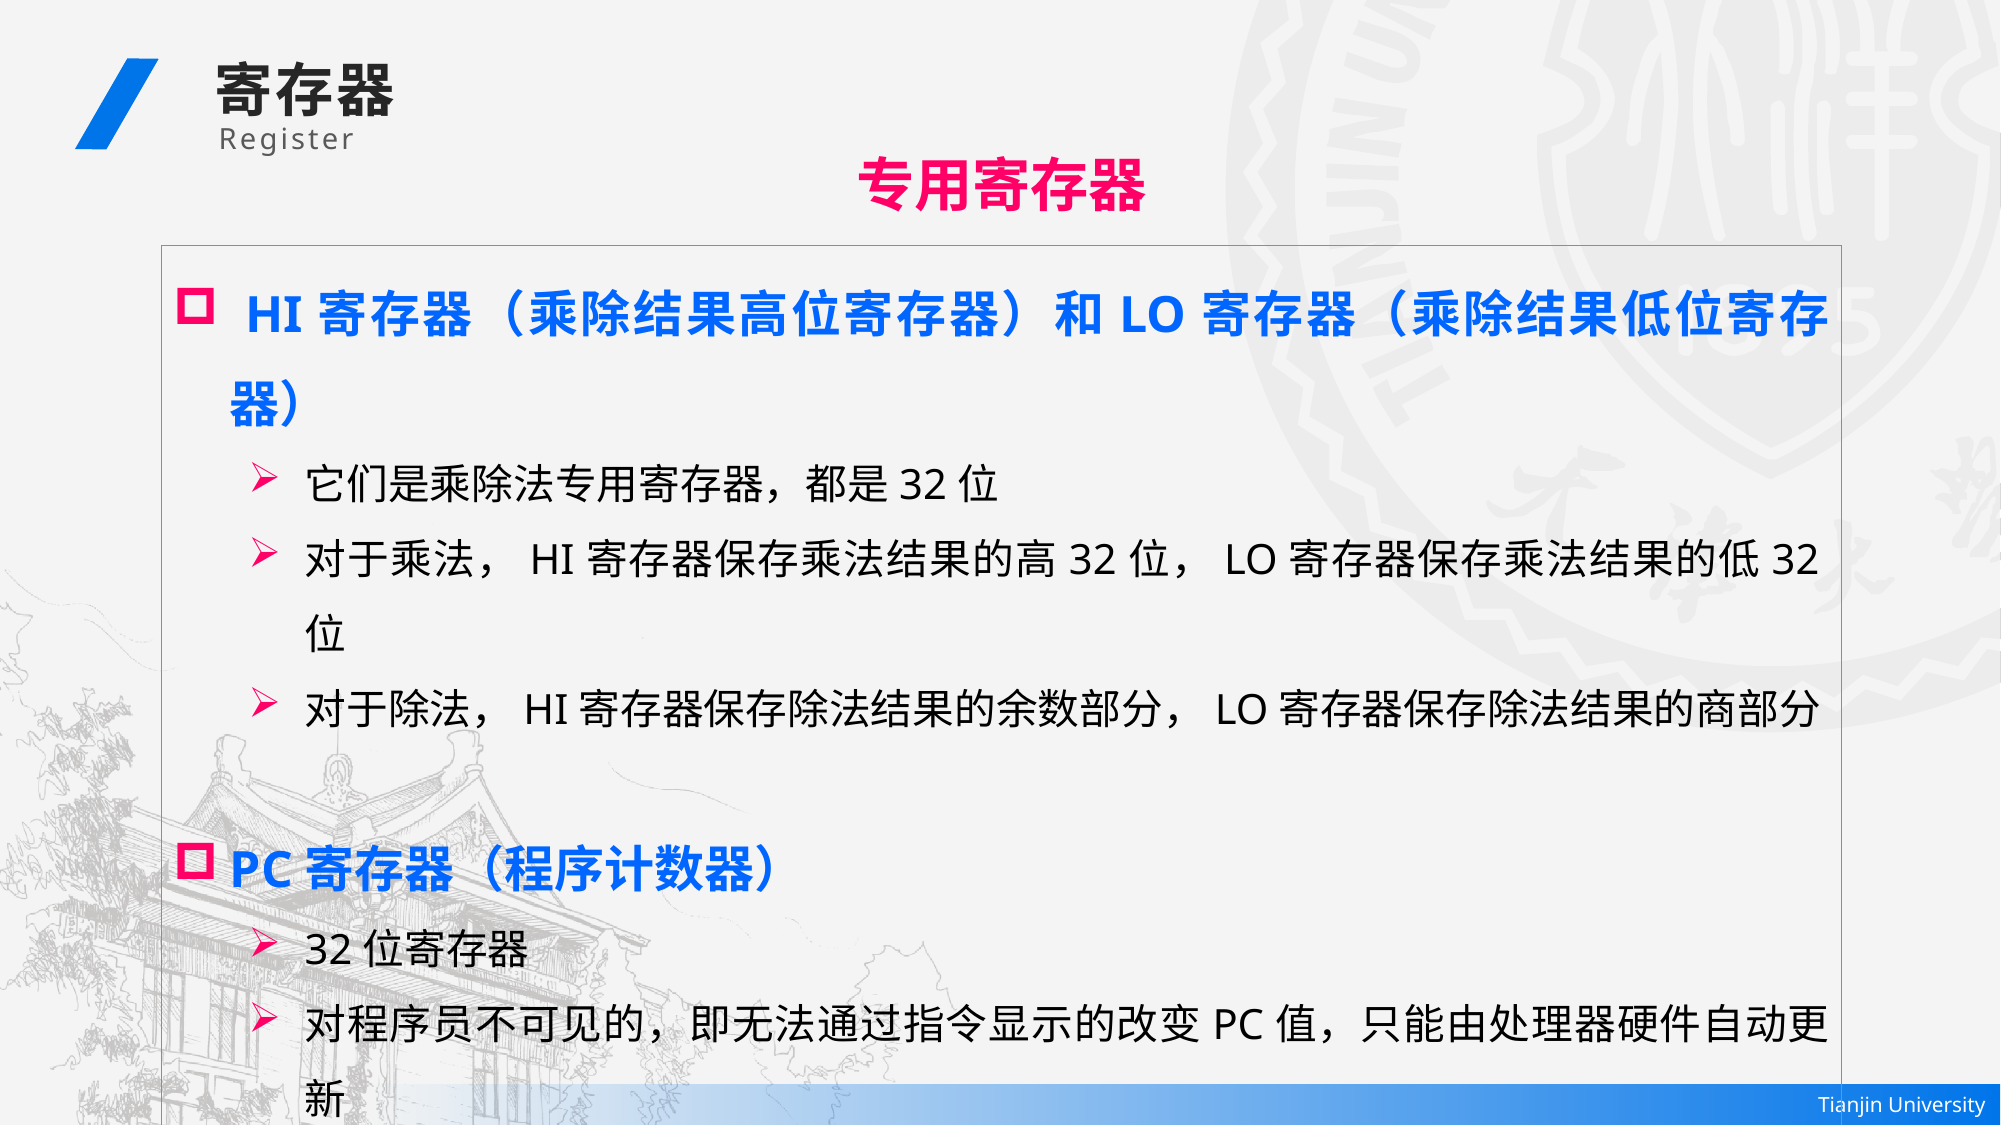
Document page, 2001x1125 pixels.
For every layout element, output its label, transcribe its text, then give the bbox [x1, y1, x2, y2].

text_box 专用寄存器 [824, 148, 1179, 230]
text_box [74, 98, 104, 150]
text_box HI寄存器（乘除结果高位寄存器）和LO寄存器（乘除结果低位寄存器） 它们是乘除法专用寄存器，都是32位 对于乘法，HI寄存器保存乘法结果的高32位，LO寄存器保存乘法结果的低32位 对于除法，HI寄存器保存除法结果的余数部分，LO寄存器保存除法结果的商部分 PC寄存器（程序计数器） 32位寄存器 对程序员不可见的，即无法通过指令显示的改变PC值，只能由处理器硬件自动更新 [161, 245, 1842, 1125]
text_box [104, 45, 437, 164]
